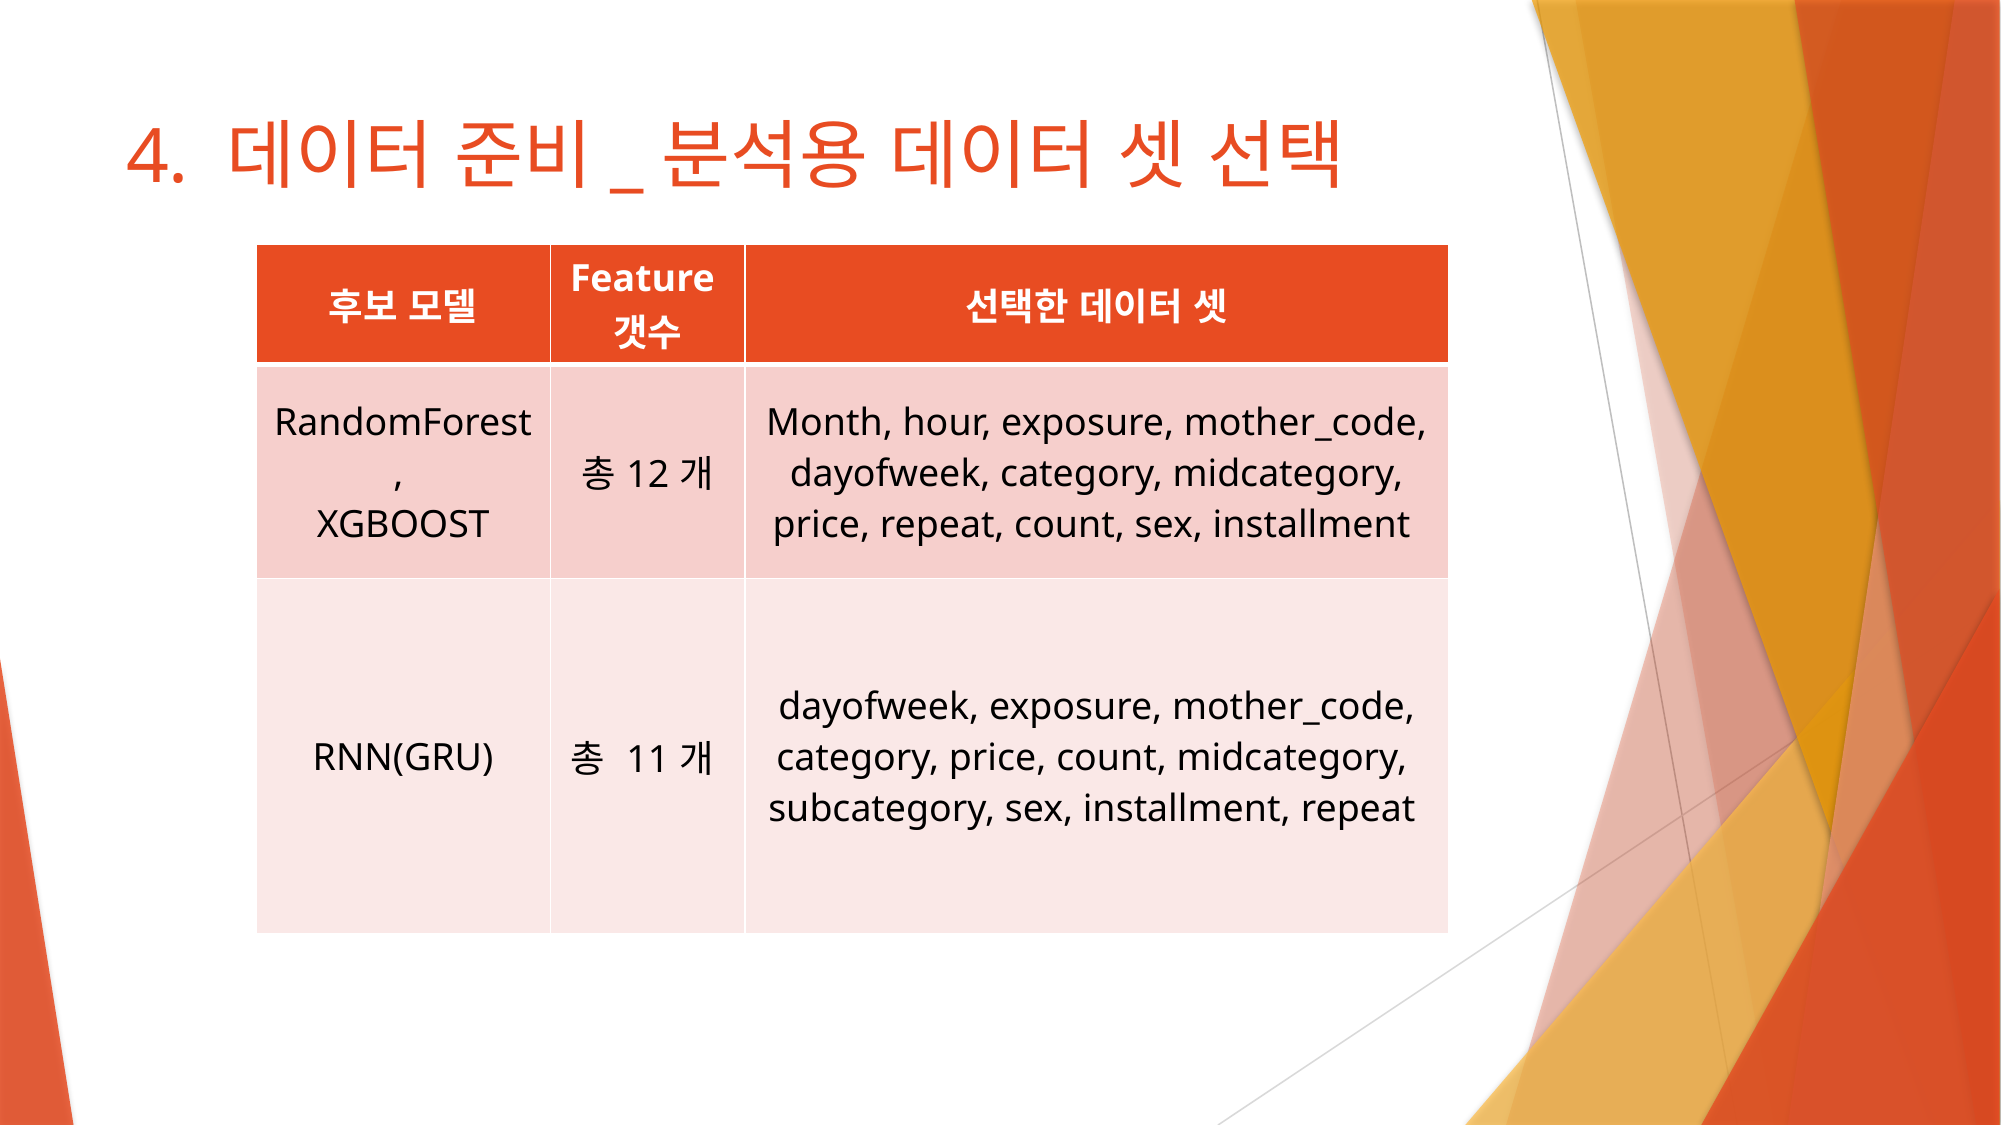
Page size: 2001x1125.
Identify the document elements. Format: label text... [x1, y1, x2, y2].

table_cell RandomForest, XGBOOST [257, 367, 550, 578]
table_cell 총 11개 [551, 579, 744, 933]
table_cell RNN(GRU) [257, 579, 550, 933]
table_cell dayofweek, exposure, mother_code, category, price, count, midcategory, subcategory, sex, installment, repeat [746, 579, 1448, 933]
title 4. 데이터 준비_분석용 데이터 셋 선택 [111, 99, 1522, 317]
table_header 후보 모델 [257, 245, 550, 362]
table_cell 총12개 [551, 367, 744, 578]
table_header Feature갯수 [551, 245, 744, 362]
table_cell Month, hour, exposure, mother_code, dayofweek, category, midcategory, price, repeat, count, sex, installment [746, 367, 1448, 578]
table_header 선택한 데이터 셋 [746, 245, 1448, 362]
